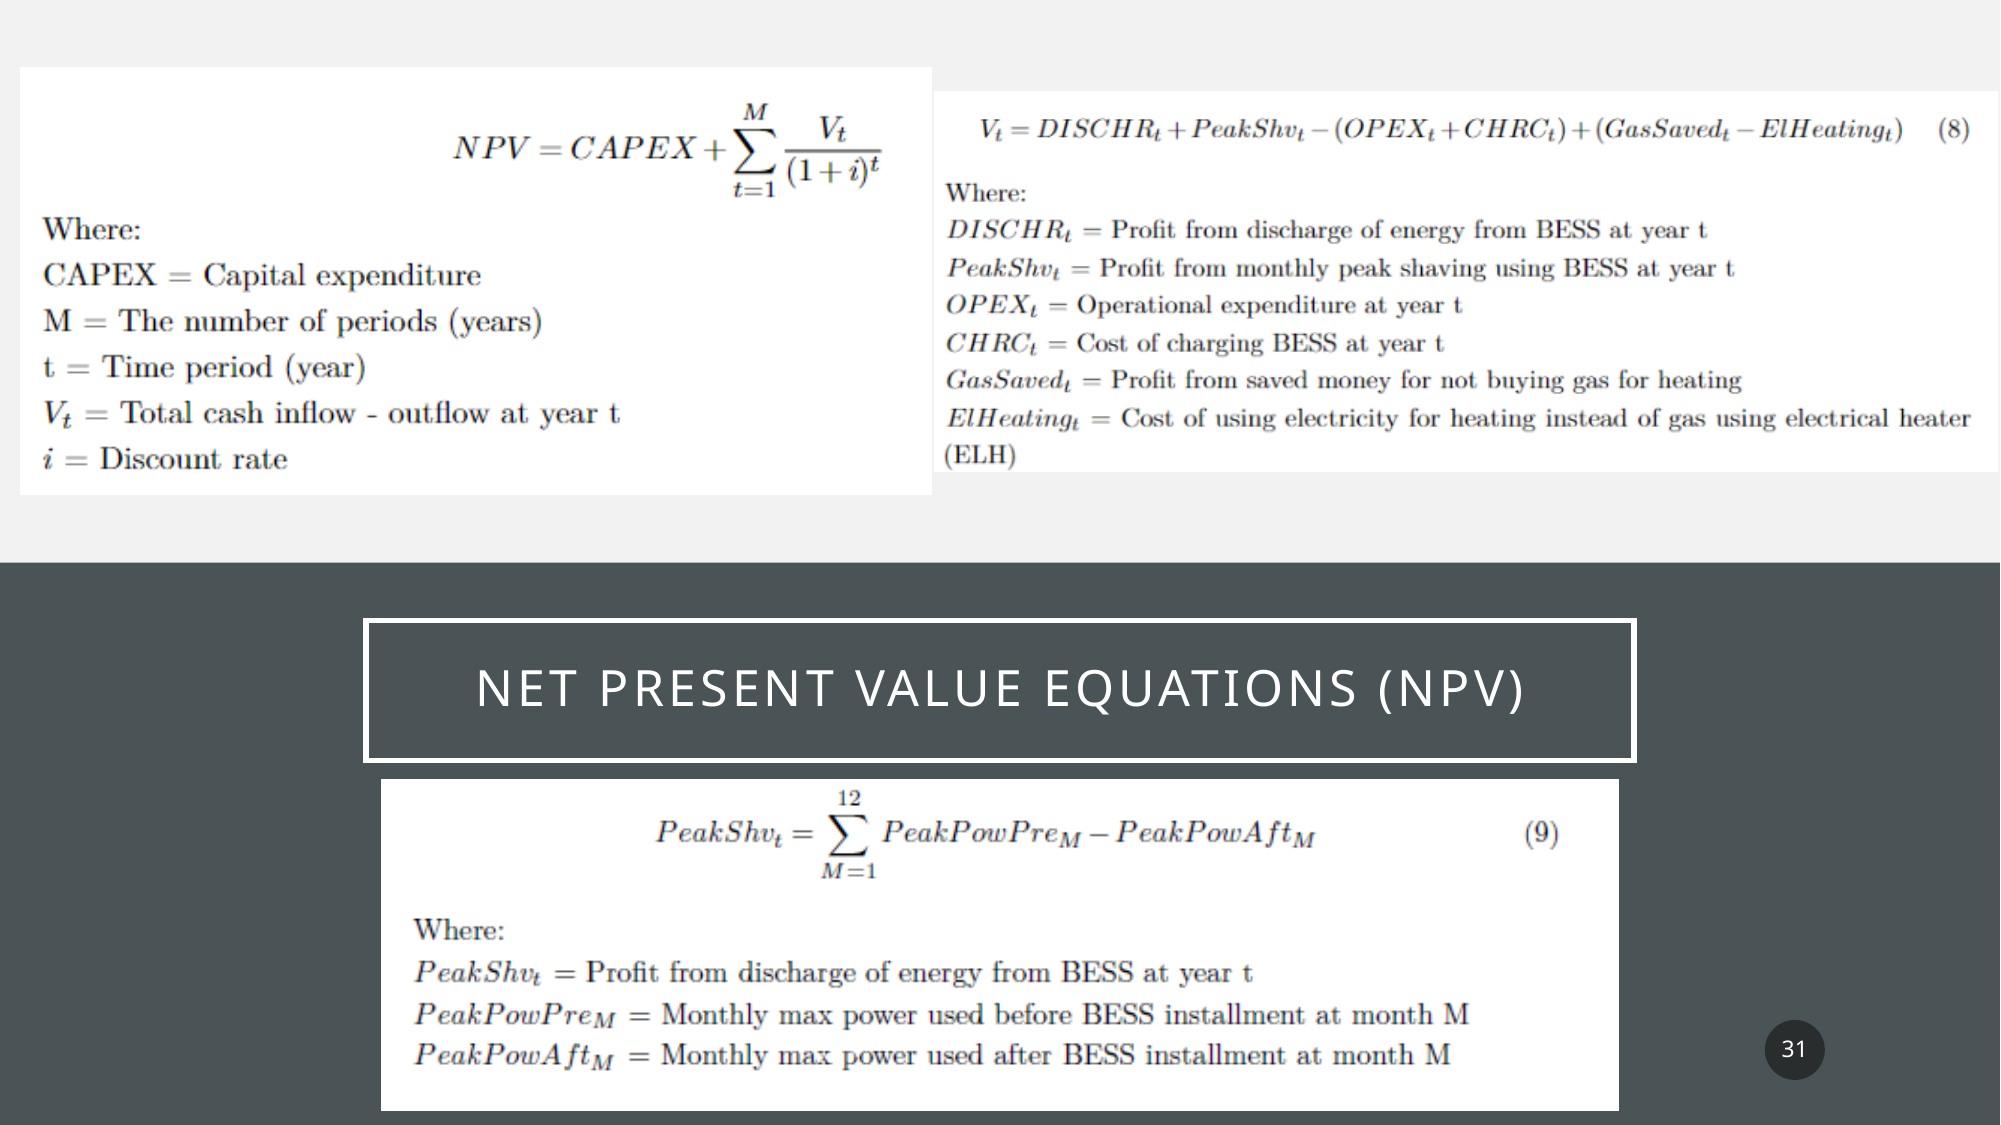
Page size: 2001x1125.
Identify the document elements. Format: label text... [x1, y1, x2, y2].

text_box [0, 562, 2000, 1125]
text_box [0, 0, 2000, 562]
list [381, 779, 1619, 1111]
slide_number 31 [1764, 1019, 1825, 1080]
title Net present value Equations (NPV) [363, 618, 1637, 763]
picture [934, 91, 1998, 472]
picture [20, 67, 932, 495]
